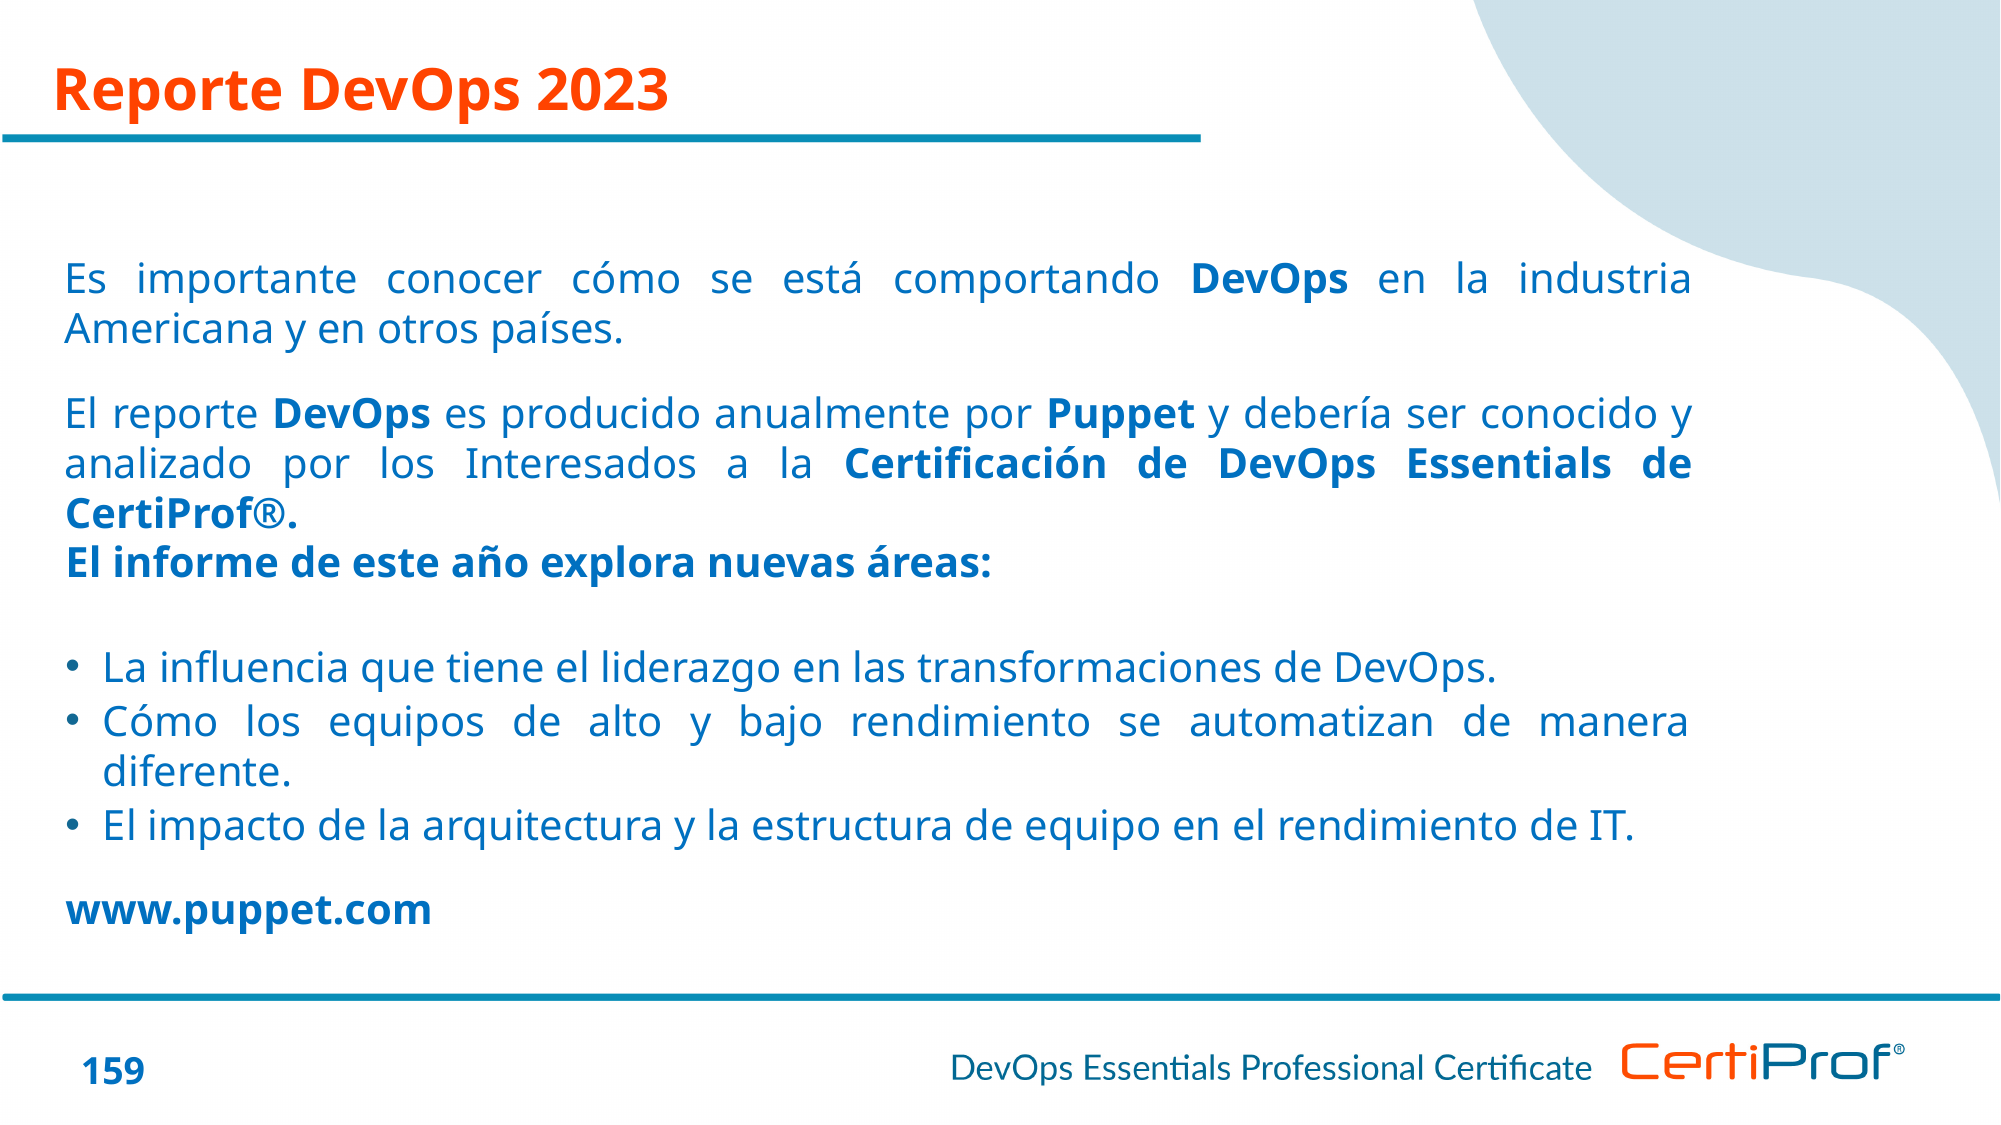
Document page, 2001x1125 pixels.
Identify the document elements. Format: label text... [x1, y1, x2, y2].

text_box Es importante conocer cómo se está comportando DevOps en la industria Americana y en otros países. El reporte DevOps es producido anualmente por Puppet y debería ser conocido y analizado por los Interesados a la Certificación de DevOps Essentials de CertiProf®. [49, 244, 1709, 497]
picture [0, 0, 2001, 1125]
text_box Reporte DevOps 2023 [37, 45, 1031, 131]
text_box El informe de este año explora nuevas áreas: La influencia que tiene el liderazgo en las transformaciones de DevOps. Cómo los equipos de alto y bajo rendimiento se automatizan de manera diferente. El impacto de la arquitectura y la estructura de equipo en el rendimiento de IT. www.puppet.com [50, 528, 1706, 909]
